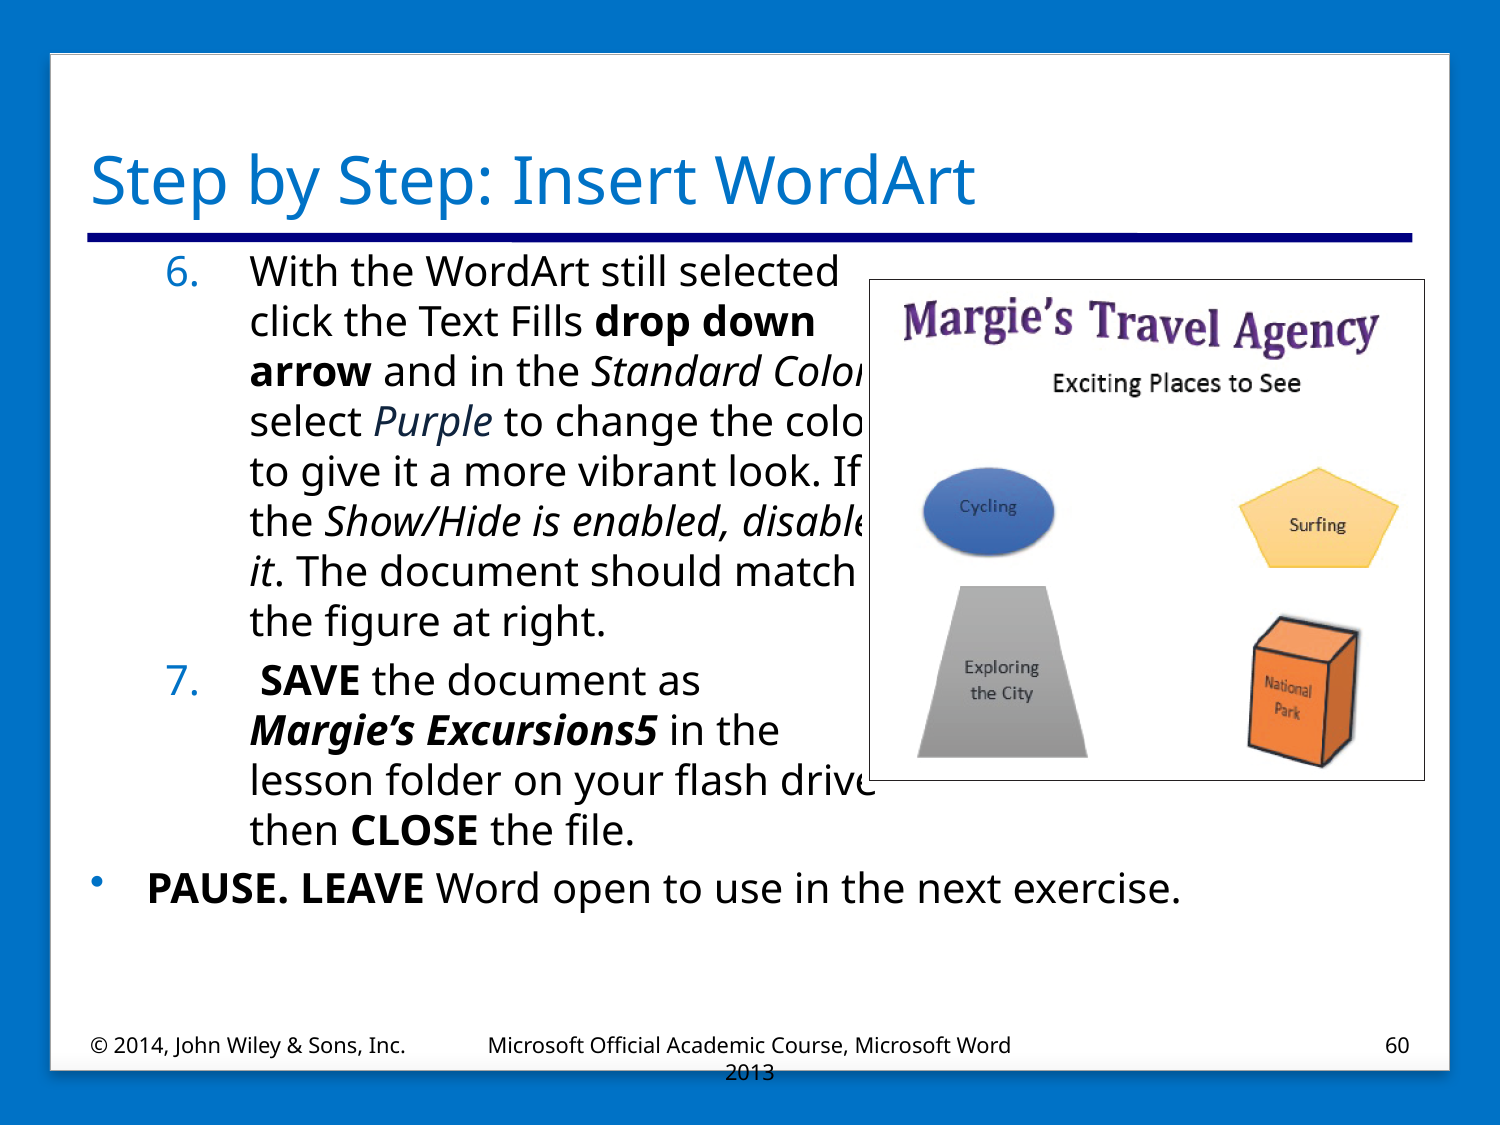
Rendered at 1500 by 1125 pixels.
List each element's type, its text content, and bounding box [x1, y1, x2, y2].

title Step by Step: Insert WordArt [74, 74, 1426, 226]
slide_number © 2014, John Wiley & Sons, Inc. [74, 1024, 426, 1103]
footer Microsoft Official Academic Course, Microsoft Word 2013 [449, 1024, 1051, 1103]
picture [862, 274, 1431, 790]
slide_number 60 [1074, 1024, 1426, 1103]
list With the WordArt still selected click the Text Fills drop down arrow and in the Standard Colors, select Purple to change the color to give it a more vibrant look. If the Show/Hide is enabled, disable it. The document should match the figure at right. SAVE the document as Margie’s Excursions5 in the lesson folder on your flash drive then CLOSE the file. PAUSE. LEAVE Word open to use in the next exercise. [75, 237, 1425, 1063]
